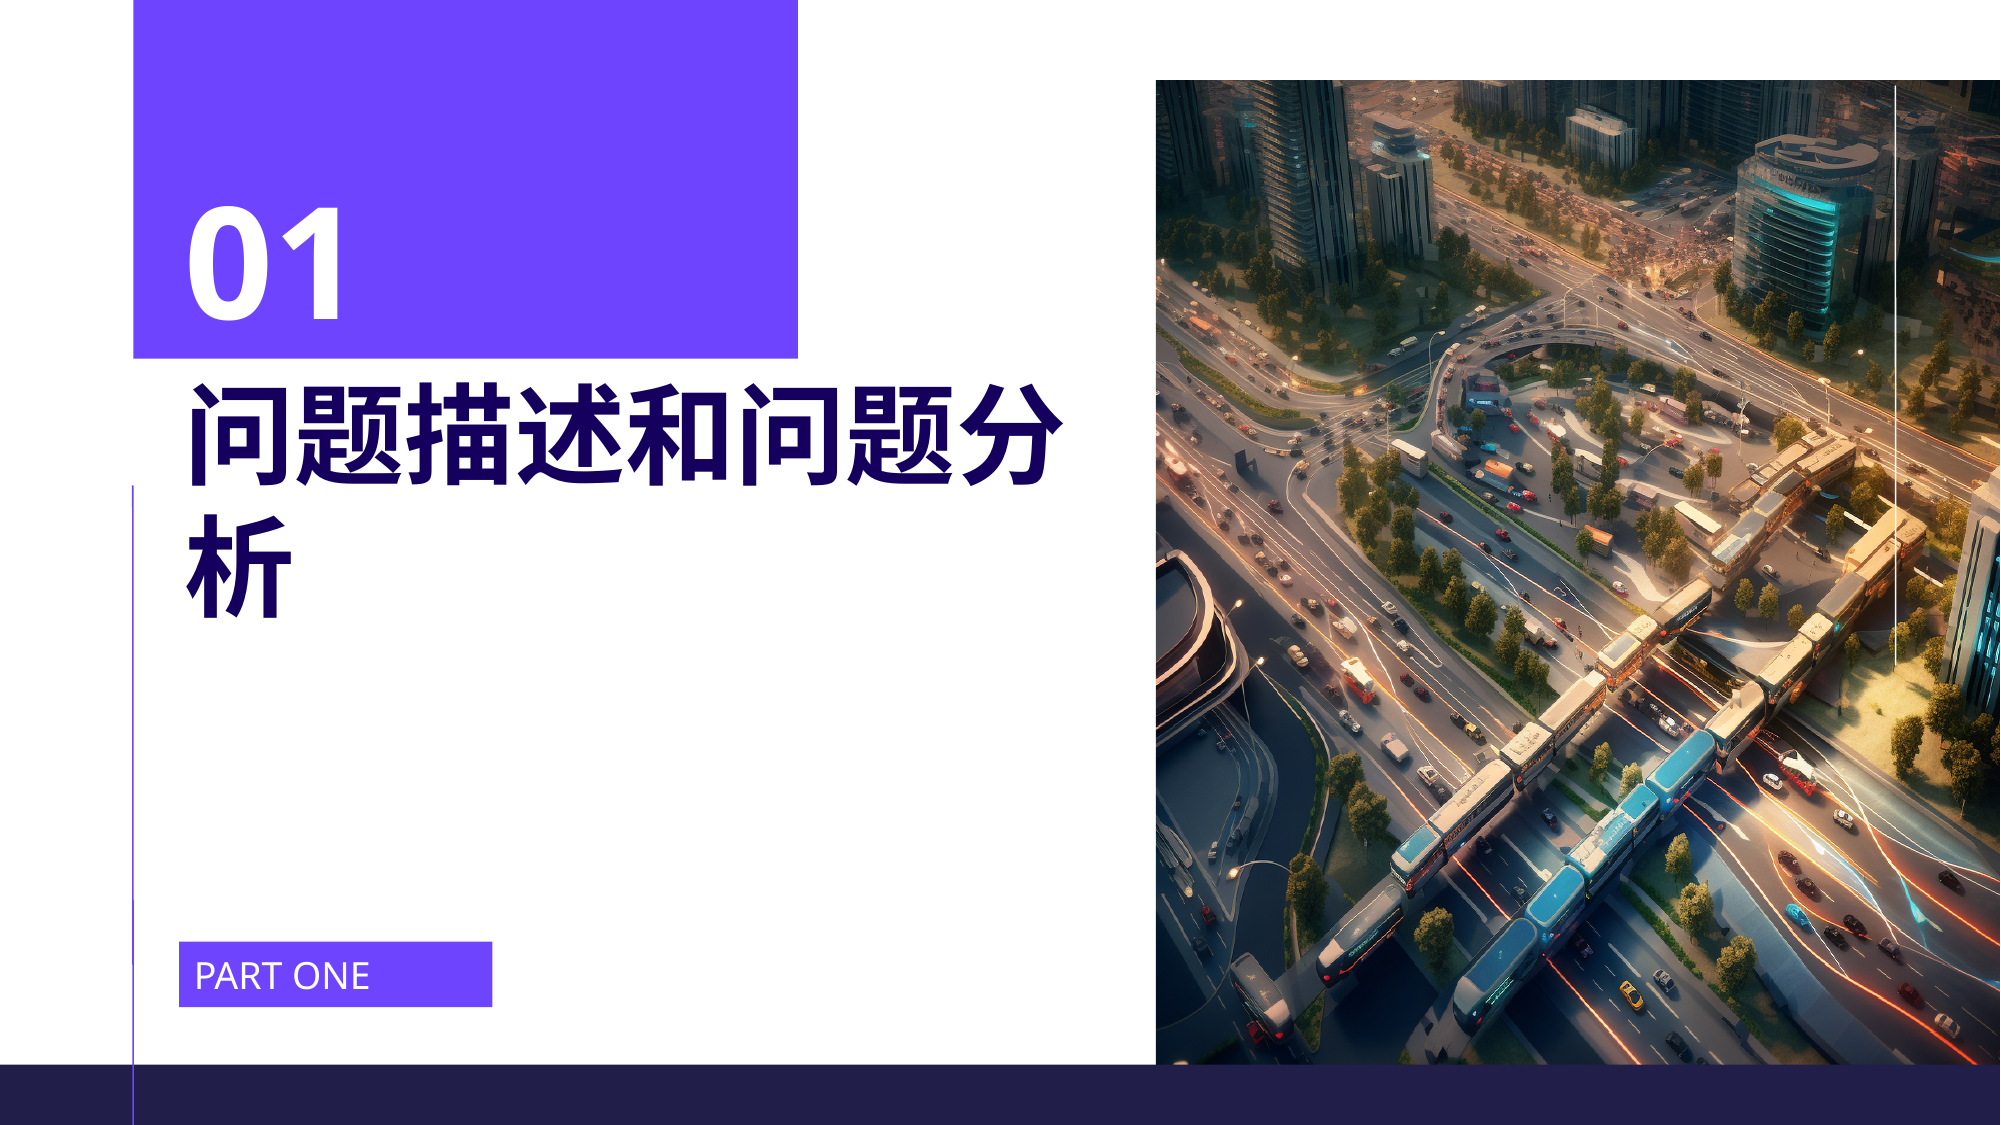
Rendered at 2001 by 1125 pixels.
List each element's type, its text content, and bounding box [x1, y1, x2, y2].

text_box [134, 1064, 2000, 1125]
text_box 01 [169, 117, 453, 359]
text_box [132, 0, 799, 360]
text_box 问题描述和问题分析 [169, 358, 1156, 638]
text_box [1155, 80, 2000, 1064]
text_box PART ONE [179, 941, 493, 1008]
text_box [0, 1064, 133, 1125]
